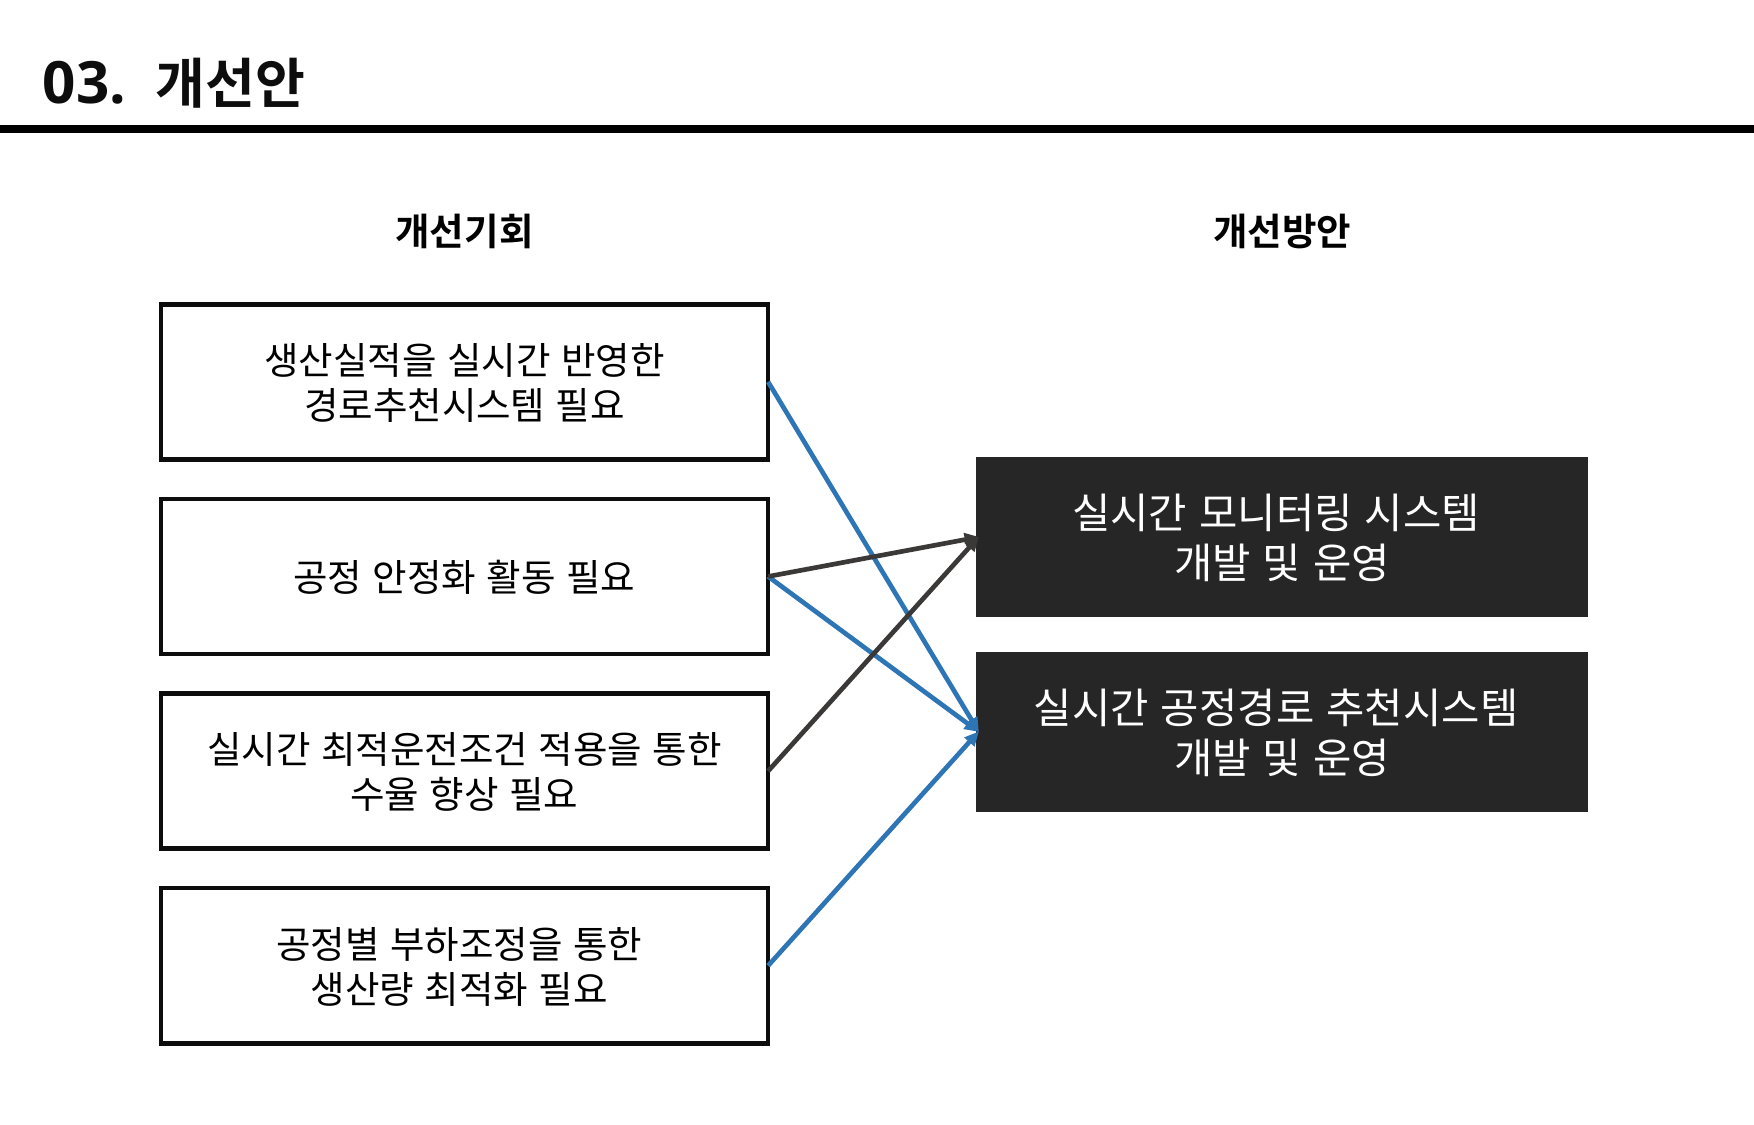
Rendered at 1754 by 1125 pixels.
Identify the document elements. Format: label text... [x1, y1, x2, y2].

text_box 03. 개선안 [28, 37, 911, 123]
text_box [979, 459, 1586, 810]
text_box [768, 731, 979, 966]
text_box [768, 537, 979, 731]
text_box 개선기회 [159, 199, 770, 262]
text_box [768, 381, 979, 537]
text_box 개선방안 [977, 199, 1587, 262]
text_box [161, 304, 769, 1044]
